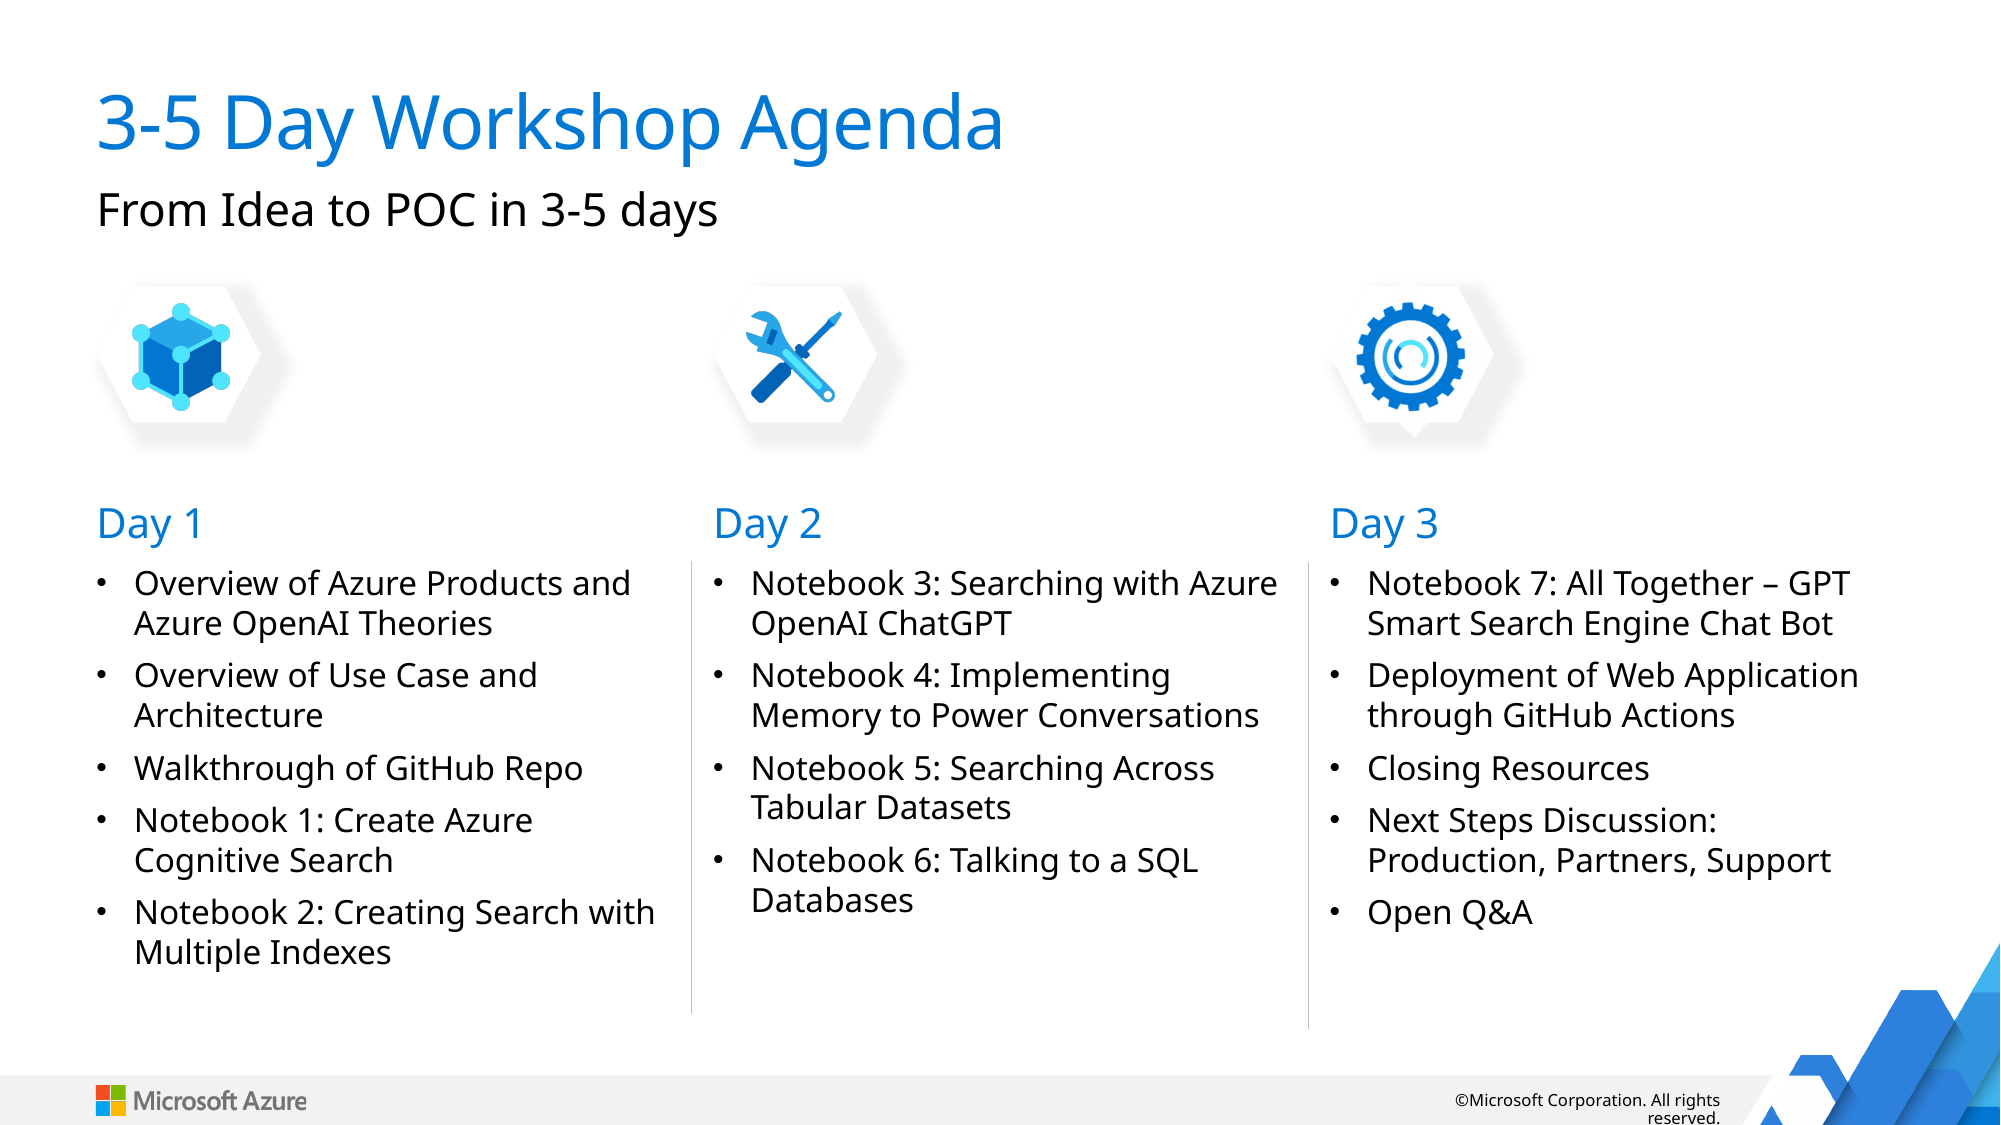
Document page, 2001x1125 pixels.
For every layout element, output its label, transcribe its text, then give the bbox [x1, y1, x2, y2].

list Day 2 [713, 496, 1287, 548]
list From Idea to POC in 3-5 days [96, 180, 1904, 236]
list Notebook 3: Searching with Azure OpenAI ChatGPT Notebook 4: Implementing Memory to Power Conversations Notebook 5: Searching Across Tabular Datasets Notebook 6: Talking to a SQL Databases [713, 562, 1287, 1030]
picture [746, 311, 842, 403]
list Notebook 7: All Together – GPT Smart Search Engine Chat Bot Deployment of Web Application through GitHub Actions Closing Resources Next Steps Discussion: Production, Partners, Support Open Q&A [1329, 562, 1904, 1030]
list Day 3 [1329, 496, 1904, 548]
title 3-5 Day Workshop Agenda [96, 75, 1904, 166]
list Day 1 [96, 496, 671, 548]
picture [1330, 276, 1491, 437]
list Overview of Azure Products and Azure OpenAI Theories Overview of Use Case and Architecture Walkthrough of GitHub Repo Notebook 1: Create Azure Cognitive Search Notebook 2: Creating Search with Multiple Indexes [96, 562, 671, 1030]
picture [132, 303, 230, 412]
picture [1720, 877, 2000, 1125]
